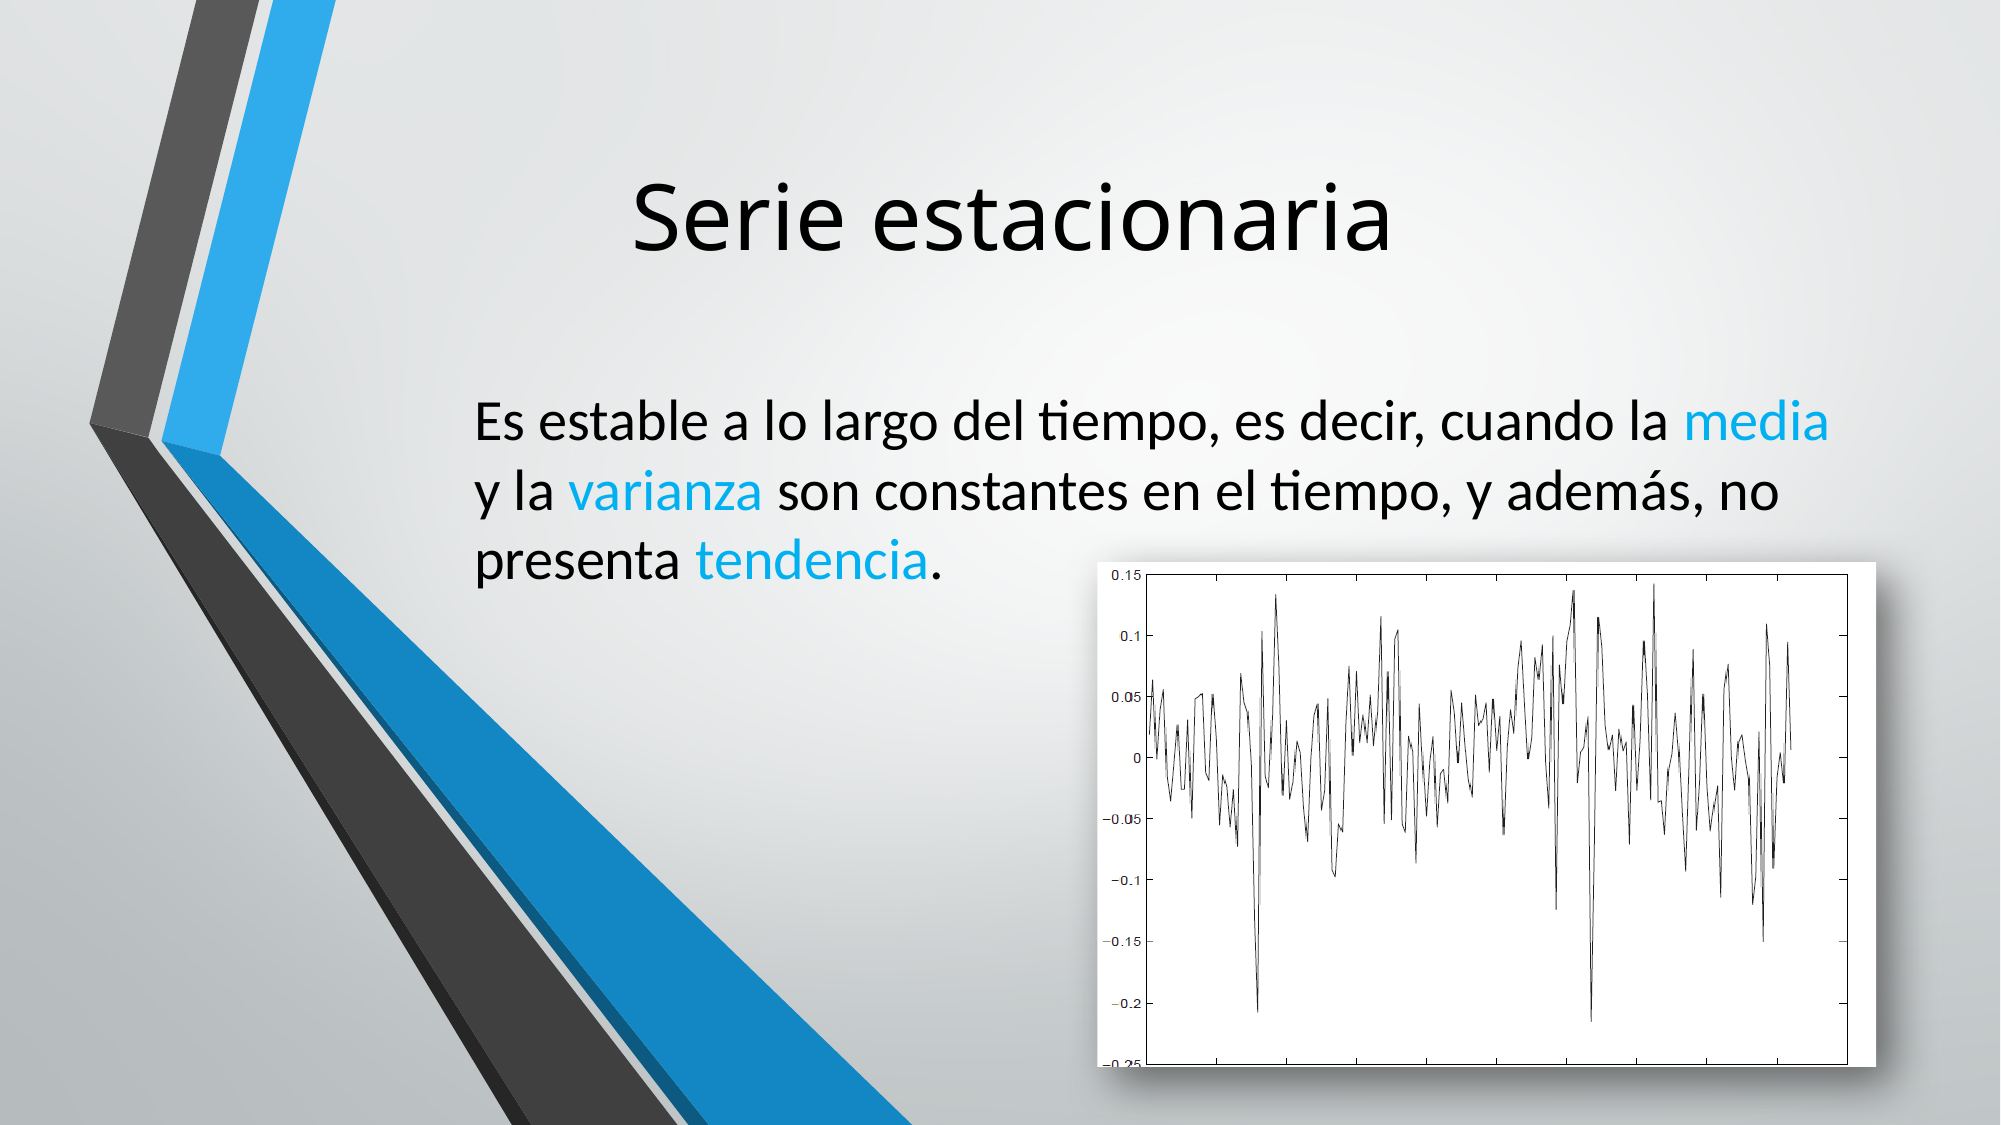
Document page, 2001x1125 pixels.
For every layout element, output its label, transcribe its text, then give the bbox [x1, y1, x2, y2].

picture [1096, 562, 1877, 1067]
text_box Serie estacionaria [616, 151, 1411, 277]
text_box Es estable a lo largo del tiempo, es decir, cuando la media y la varianza son constantes en el tiempo, y además, no presenta tendencia. [459, 374, 1877, 600]
